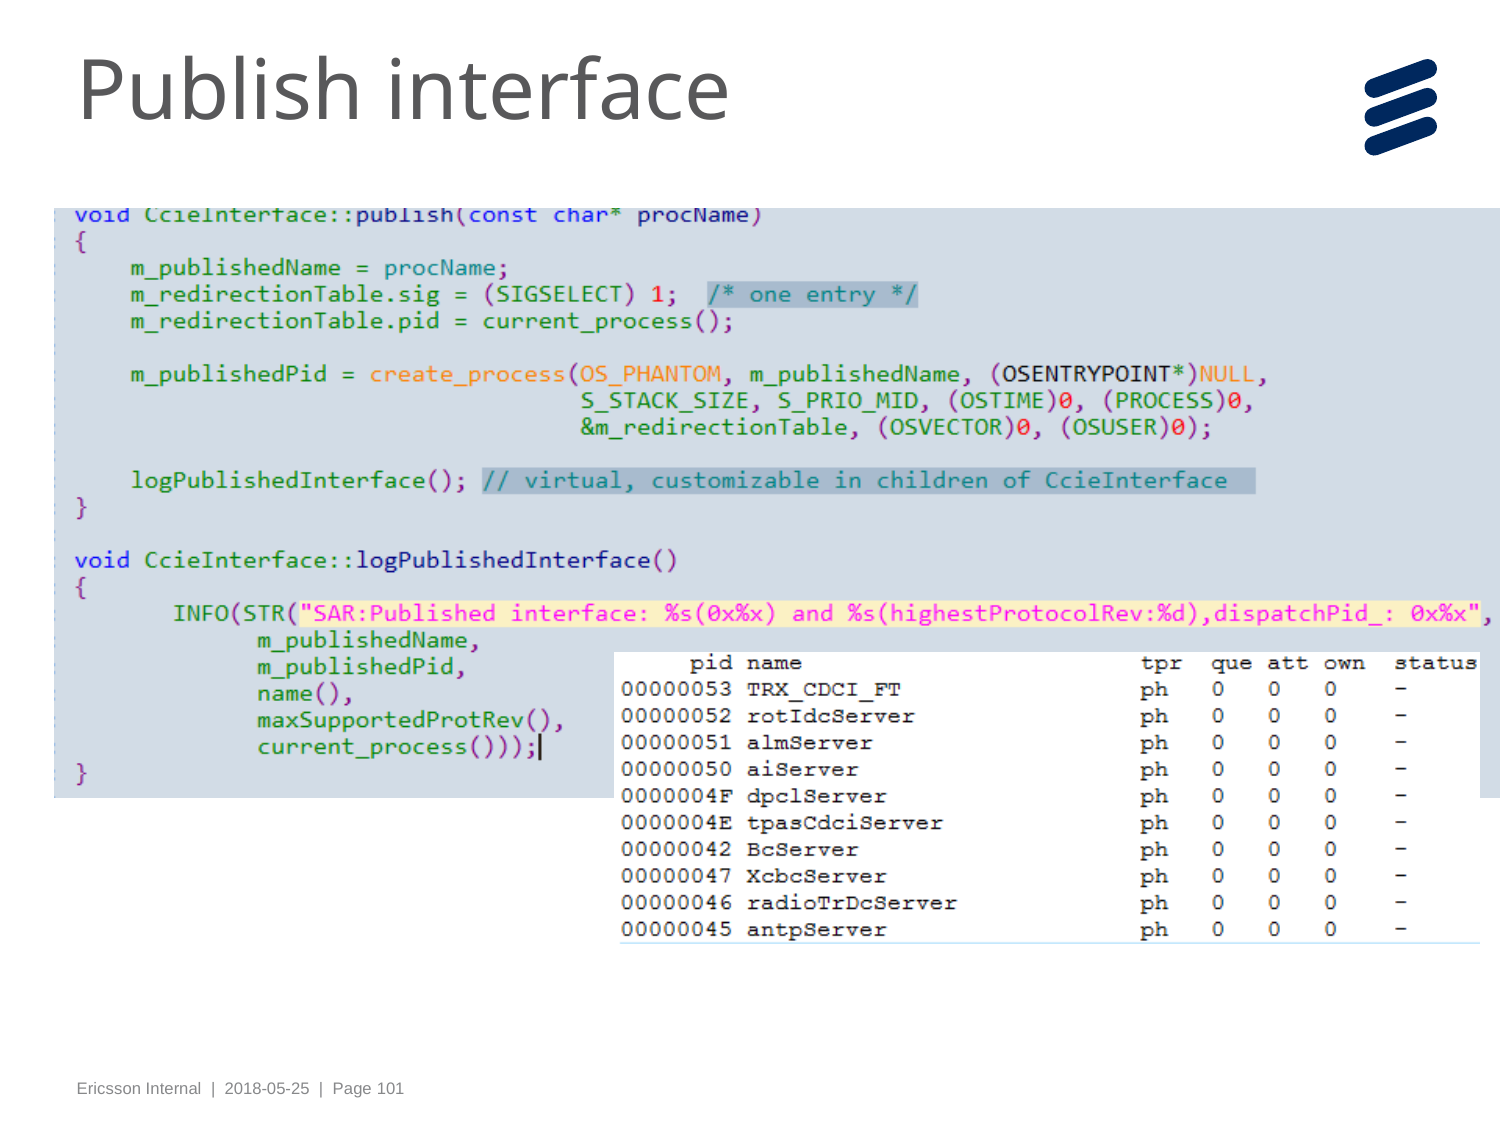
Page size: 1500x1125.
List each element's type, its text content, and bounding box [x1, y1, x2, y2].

picture [54, 208, 1500, 944]
title Publish interface [64, 39, 1295, 156]
